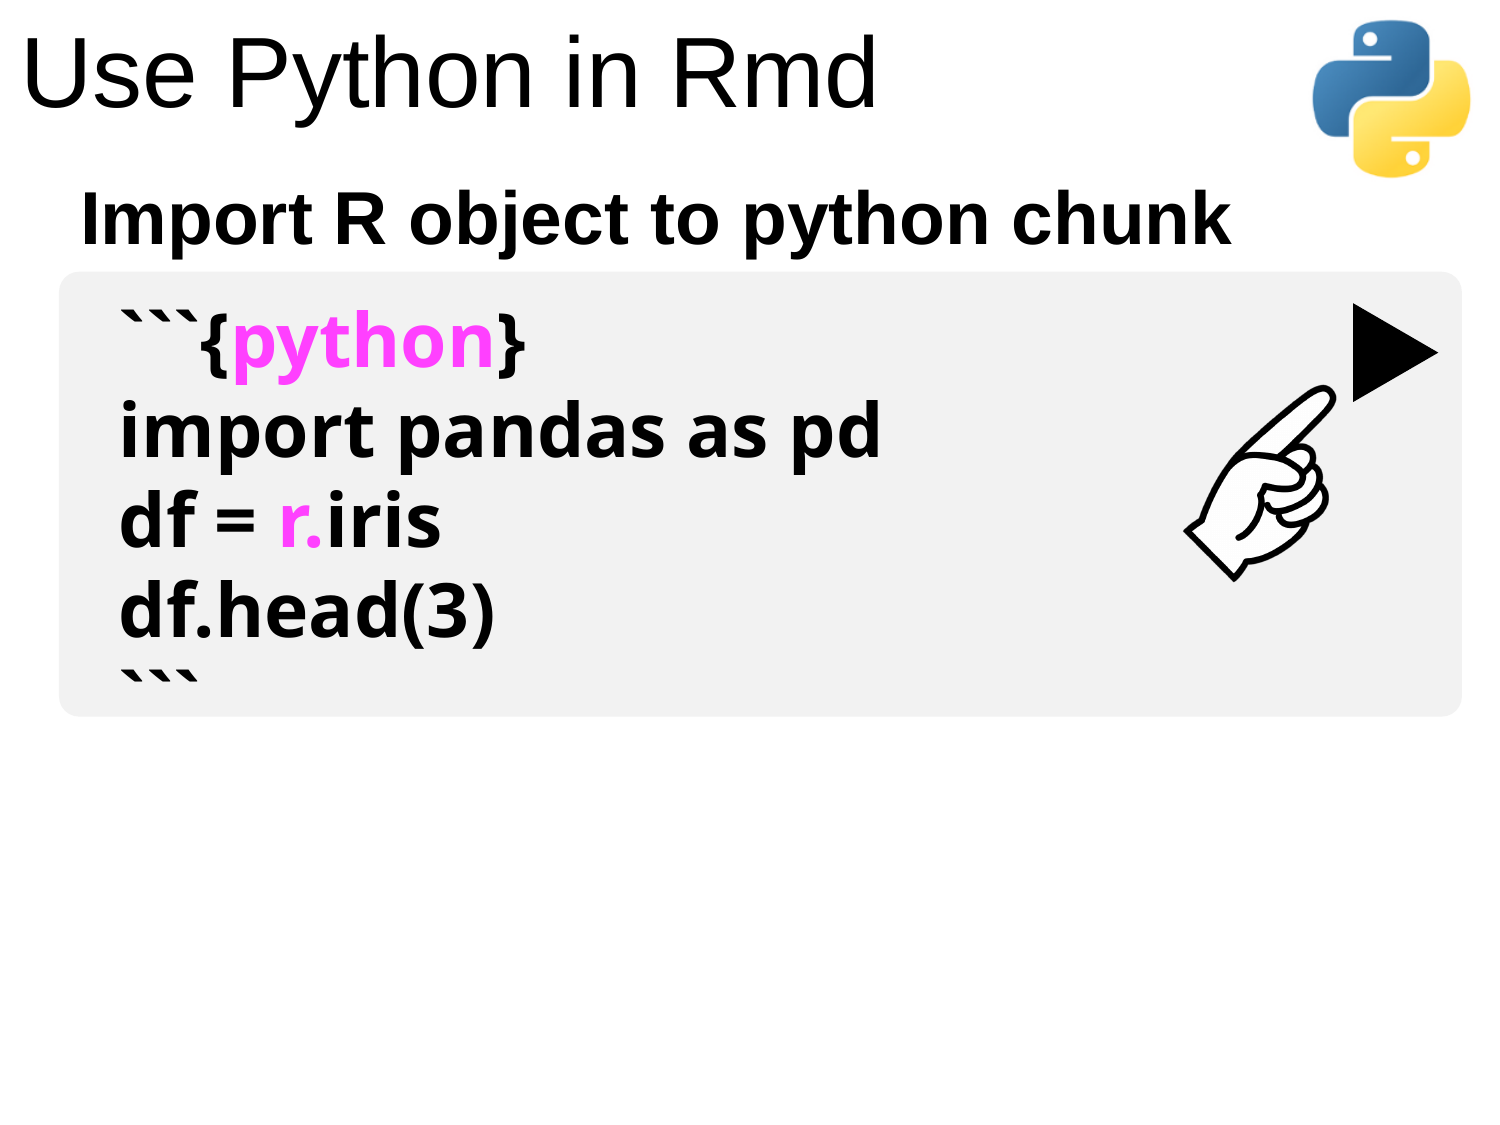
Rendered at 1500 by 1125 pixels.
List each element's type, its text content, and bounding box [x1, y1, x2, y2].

text_box Use Python in Rmd [5, 0, 924, 135]
text_box [1352, 301, 1441, 403]
text_box ```{python} import pandas as pd df = r.iris df.head(3) ``` [104, 285, 1417, 750]
picture [1154, 363, 1396, 605]
text_box Import R object to python chunk [65, 162, 1249, 268]
text_box [57, 270, 1463, 718]
picture [1291, 0, 1500, 190]
